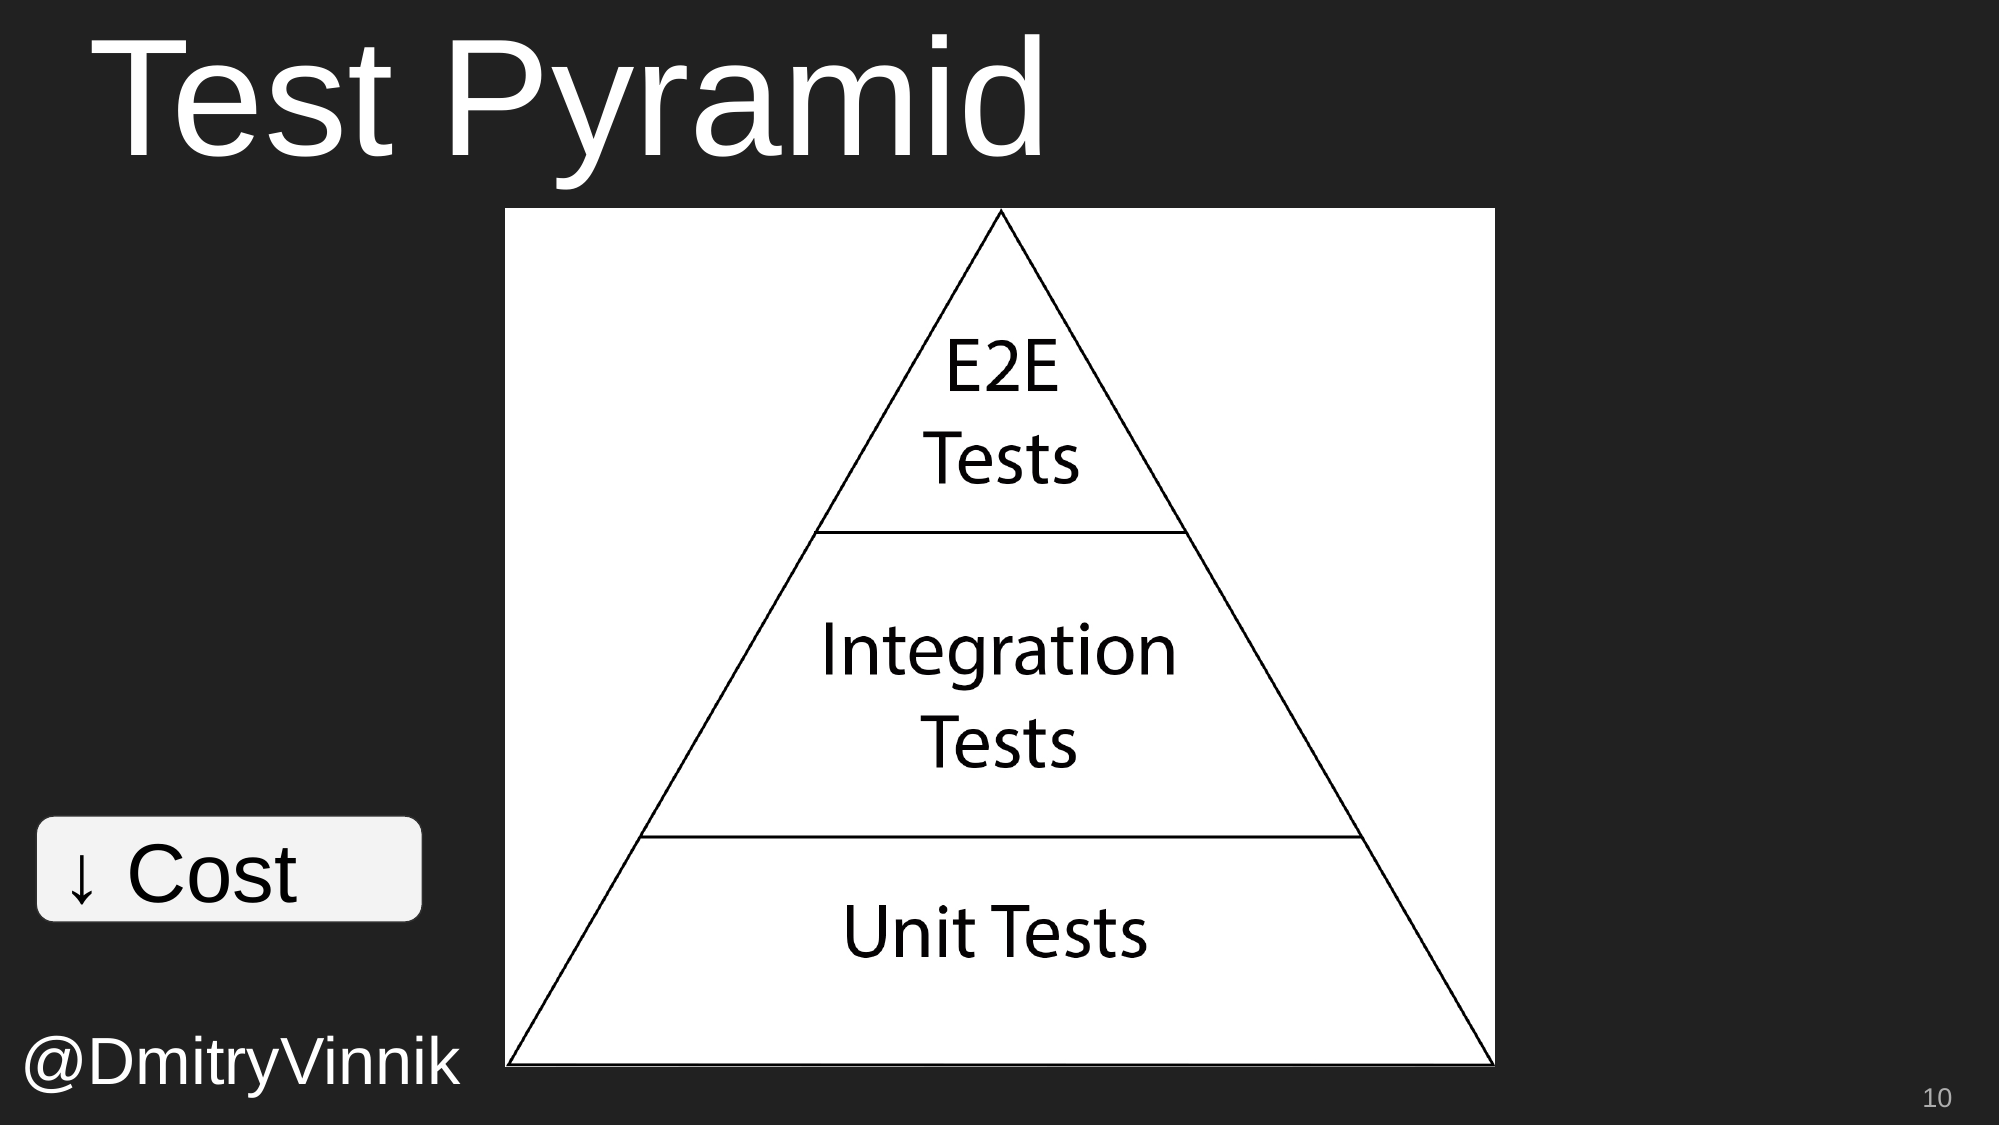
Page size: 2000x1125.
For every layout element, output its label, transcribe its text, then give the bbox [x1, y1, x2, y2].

text_box ↓ Cost [36, 815, 423, 923]
title Test Pyramid [68, 0, 1932, 95]
picture [504, 208, 1495, 1067]
slide_number ‹#› [1852, 1053, 1973, 1125]
text_box @DmitryVinnik [0, 976, 742, 1125]
